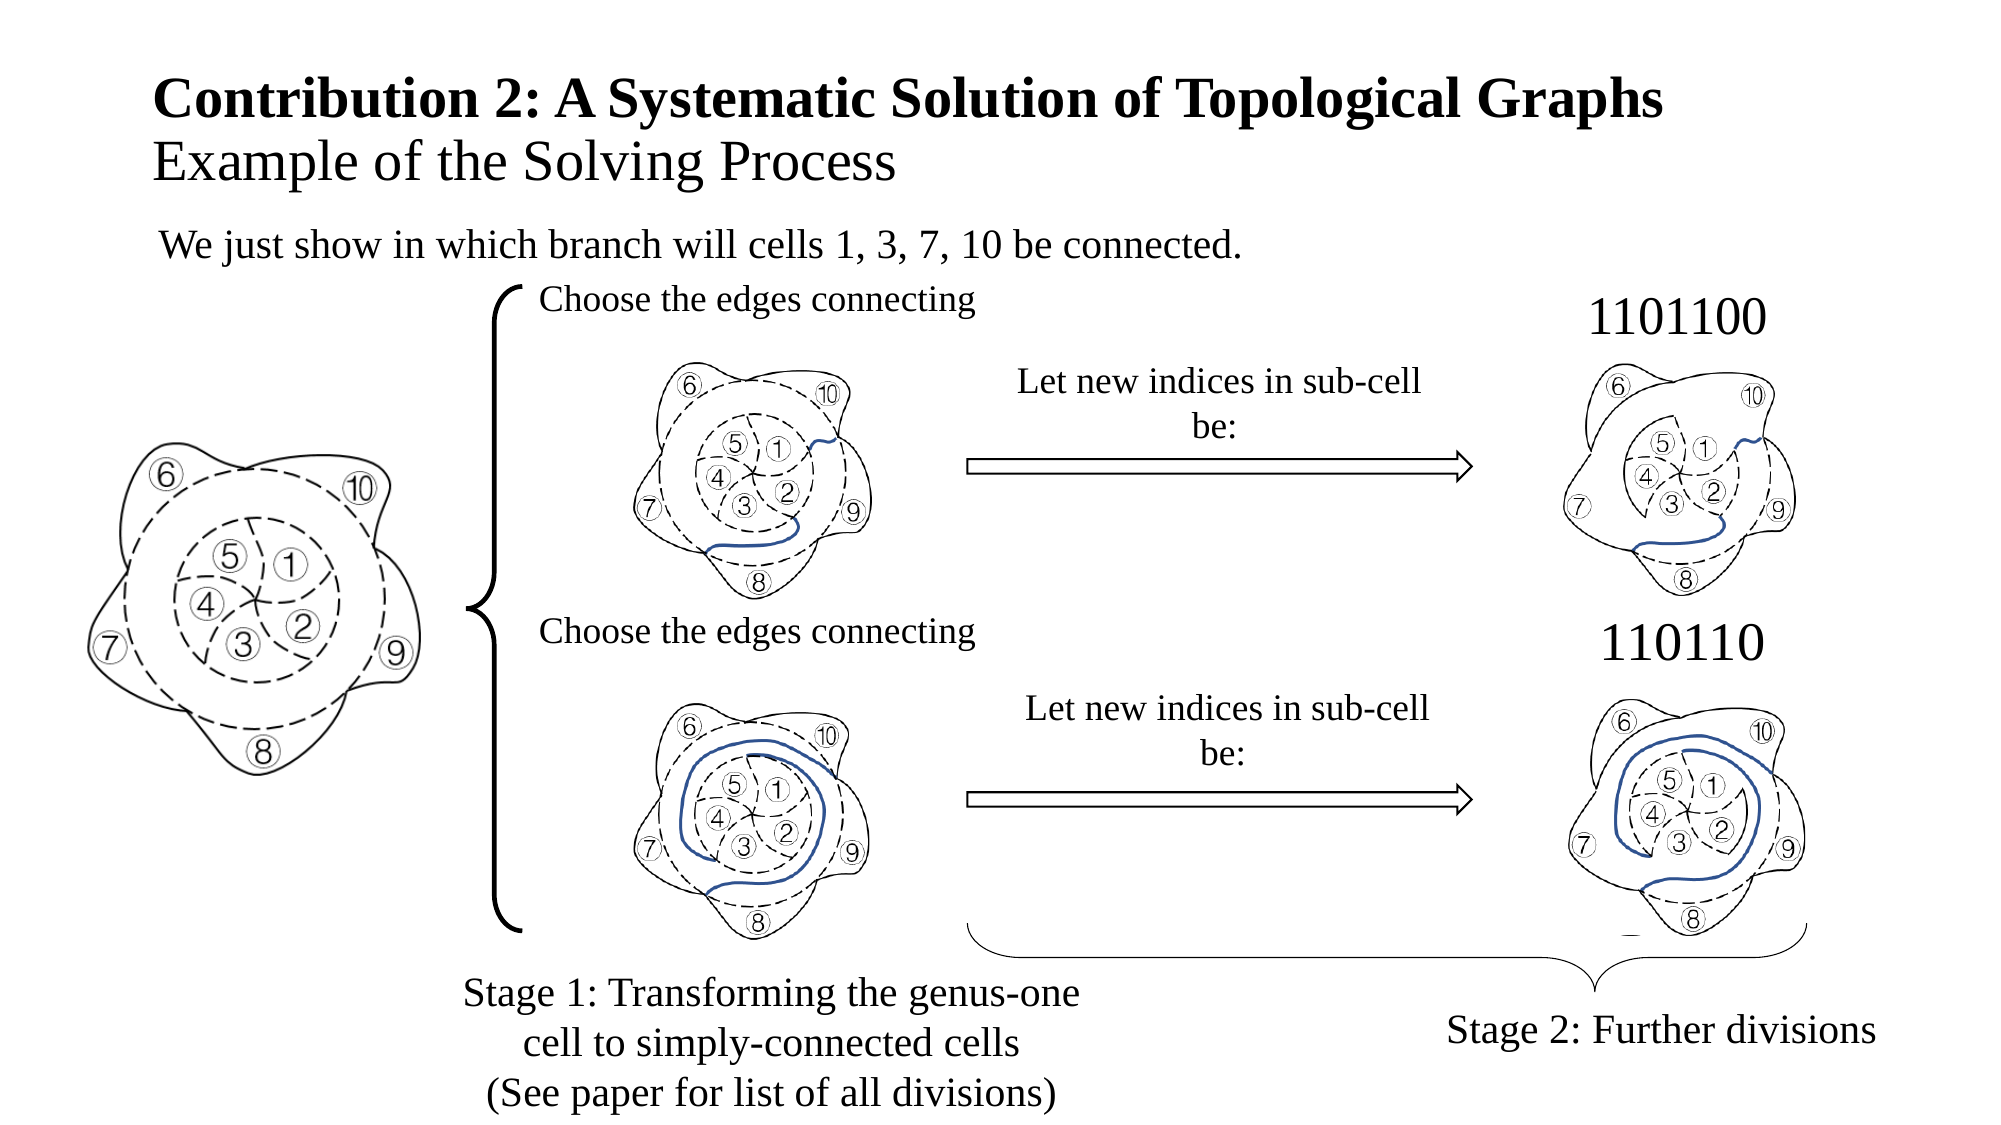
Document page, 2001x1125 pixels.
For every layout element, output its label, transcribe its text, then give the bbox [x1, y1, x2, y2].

text_box Stage 1: Transforming the genus-one cell to simply-connected cells (See paper for list of all divisions) [415, 956, 1128, 1122]
text_box Stage 2: Further divisions [1431, 994, 1927, 1060]
text_box [966, 923, 1804, 993]
picture [632, 361, 873, 600]
picture [632, 702, 870, 941]
text_box [466, 285, 523, 932]
text_box [966, 449, 1474, 484]
title Contribution 2: A Systematic Solution of Topological Graphs Example of the Solving Process [137, 59, 1846, 205]
picture [1566, 697, 1806, 936]
picture [1561, 357, 1797, 596]
text_box [966, 782, 1474, 817]
picture [86, 442, 422, 777]
text_box We just show in which branch will cells 1, 3, 7, 10 be connected. [143, 209, 1270, 275]
